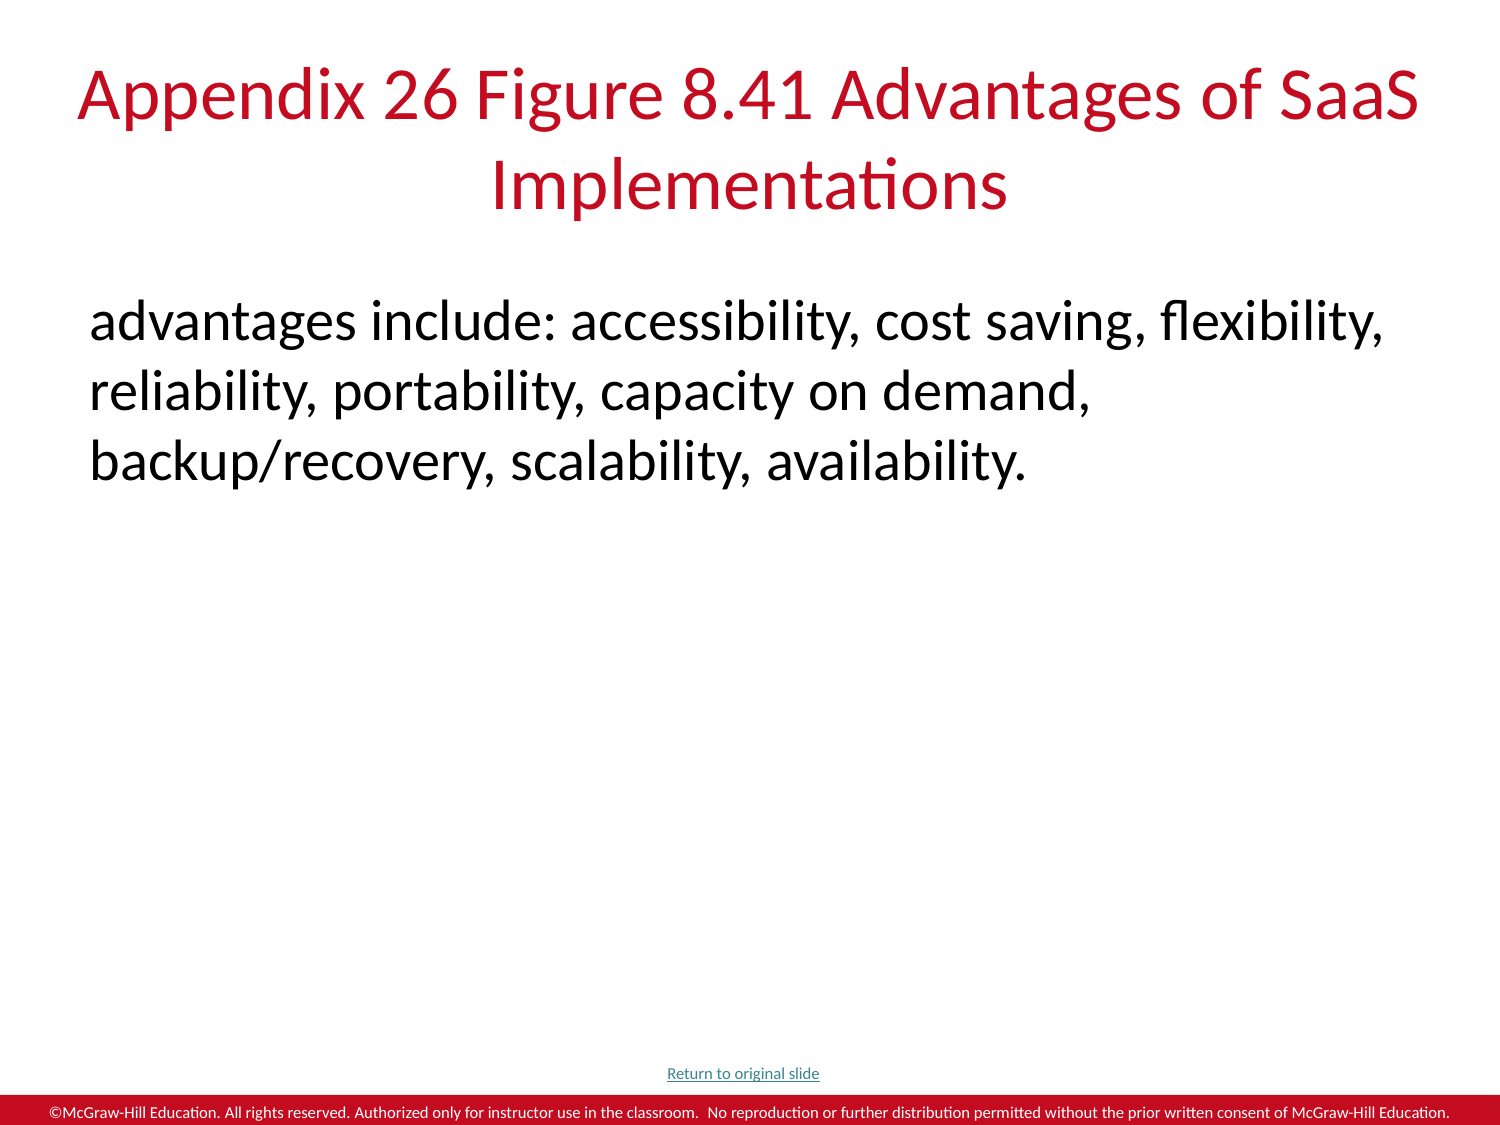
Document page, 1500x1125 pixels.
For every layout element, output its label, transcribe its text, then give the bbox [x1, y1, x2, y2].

list Return to original slide [562, 1062, 925, 1092]
title Appendix 26 Figure 8.41 Advantages of SaaS Implementations [0, 37, 1500, 138]
list advantages include: accessibility, cost saving, flexibility, reliability, portability, capacity on demand, backup/recovery, scalability, availability. [75, 275, 1425, 1063]
